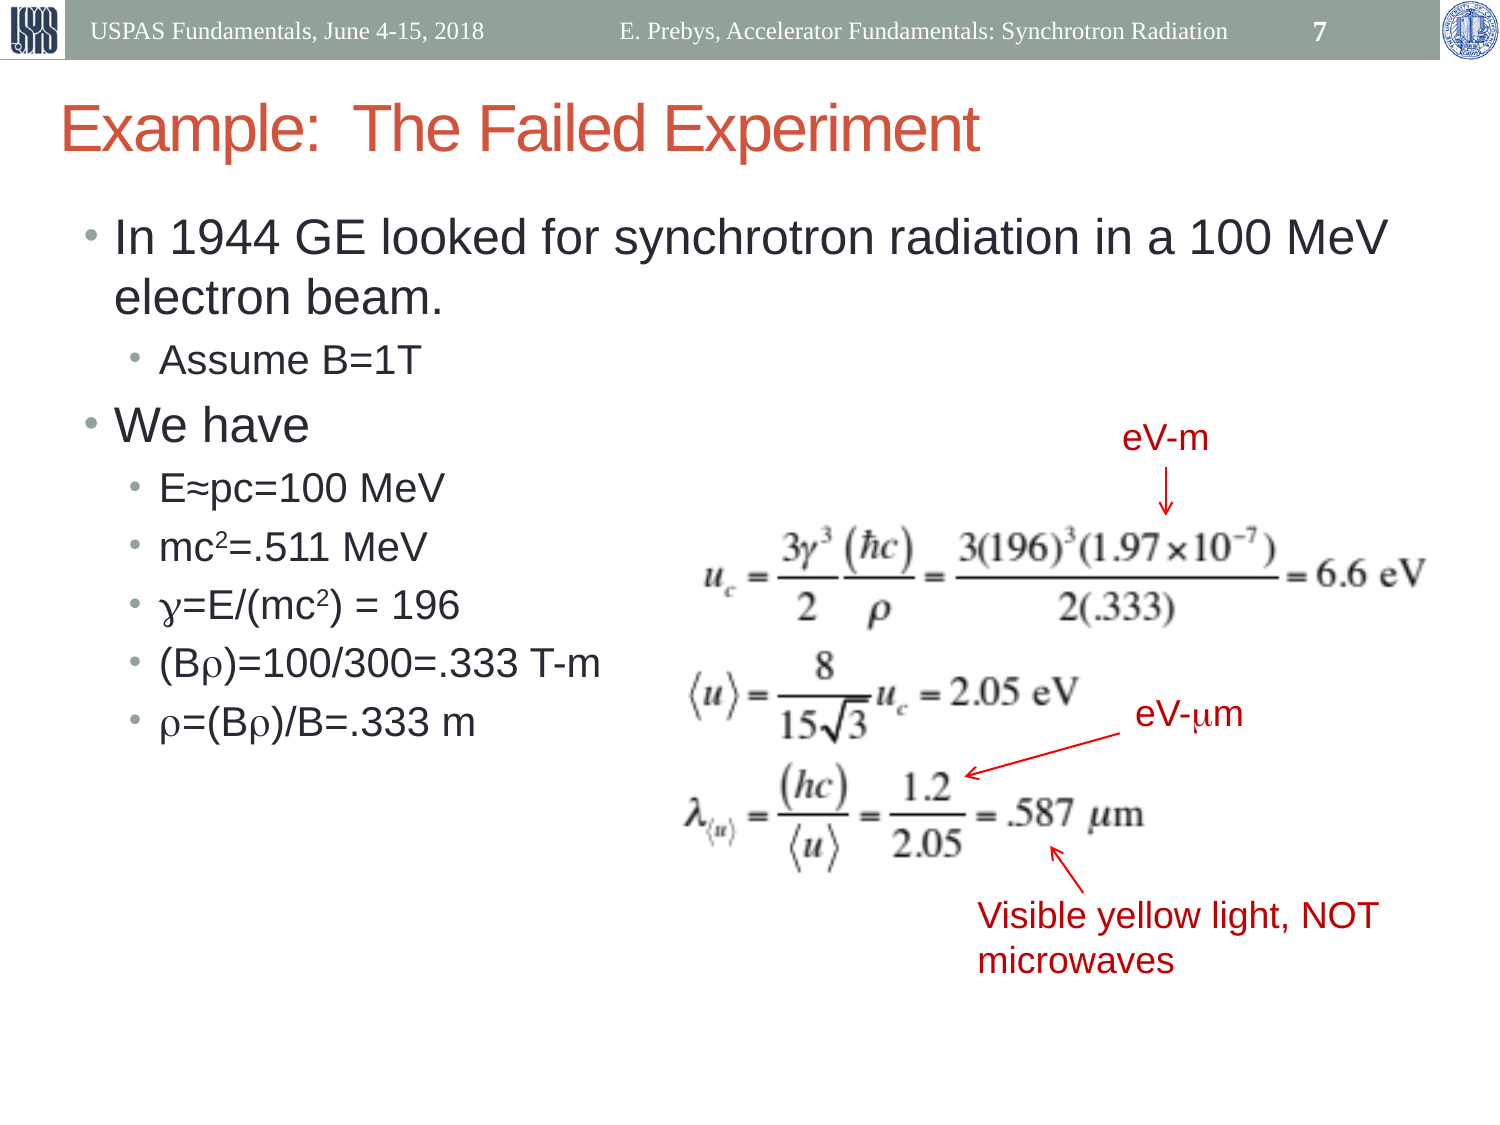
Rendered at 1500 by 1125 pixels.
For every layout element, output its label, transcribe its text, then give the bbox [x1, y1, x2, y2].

text_box eV-m [1024, 405, 1307, 466]
picture [0, 0, 65, 59]
slide_number 7 [1297, 3, 1425, 57]
title Example: The Failed Experiment [44, 75, 1339, 175]
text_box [679, 518, 1431, 876]
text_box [964, 733, 1121, 777]
picture [1440, 0, 1500, 61]
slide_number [75, 3, 550, 57]
footer E. Prebys, Accelerator Fundamentals: Synchrotron Radiation [562, 3, 1286, 57]
list In 1944 GE looked for synchrotron radiation in a 100 MeV electron beam. Assume B=1T We have E≈pc=100 MeV mc2=.511 MeV g=E/(mc2) = 196 (Br)=100/300=.333 T-m r=(Br)/B=.333 m [69, 196, 1423, 828]
text_box Visible yellow light, NOT microwaves [962, 883, 1456, 989]
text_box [1049, 845, 1084, 894]
